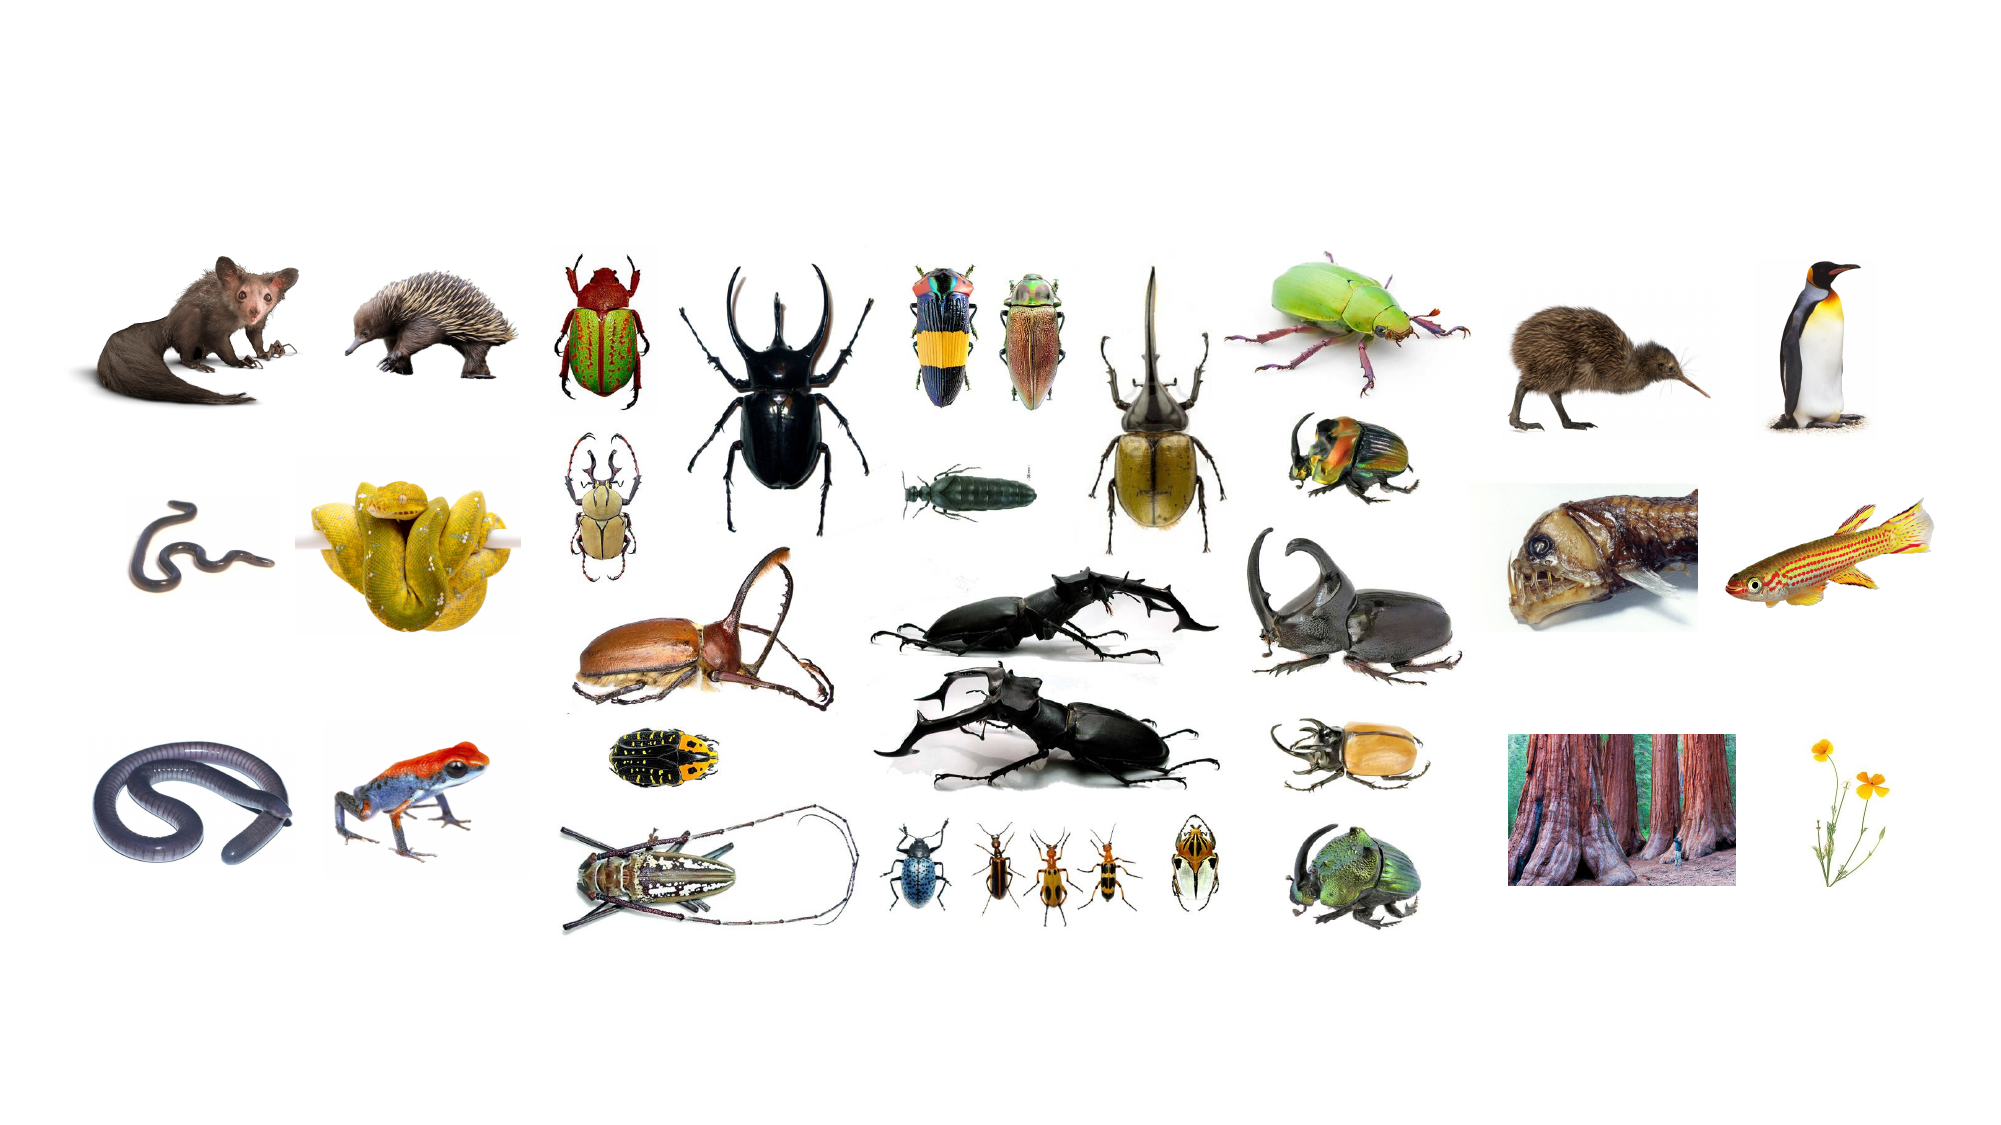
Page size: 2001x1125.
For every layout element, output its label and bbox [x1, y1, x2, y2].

text_box [63, 245, 1936, 944]
